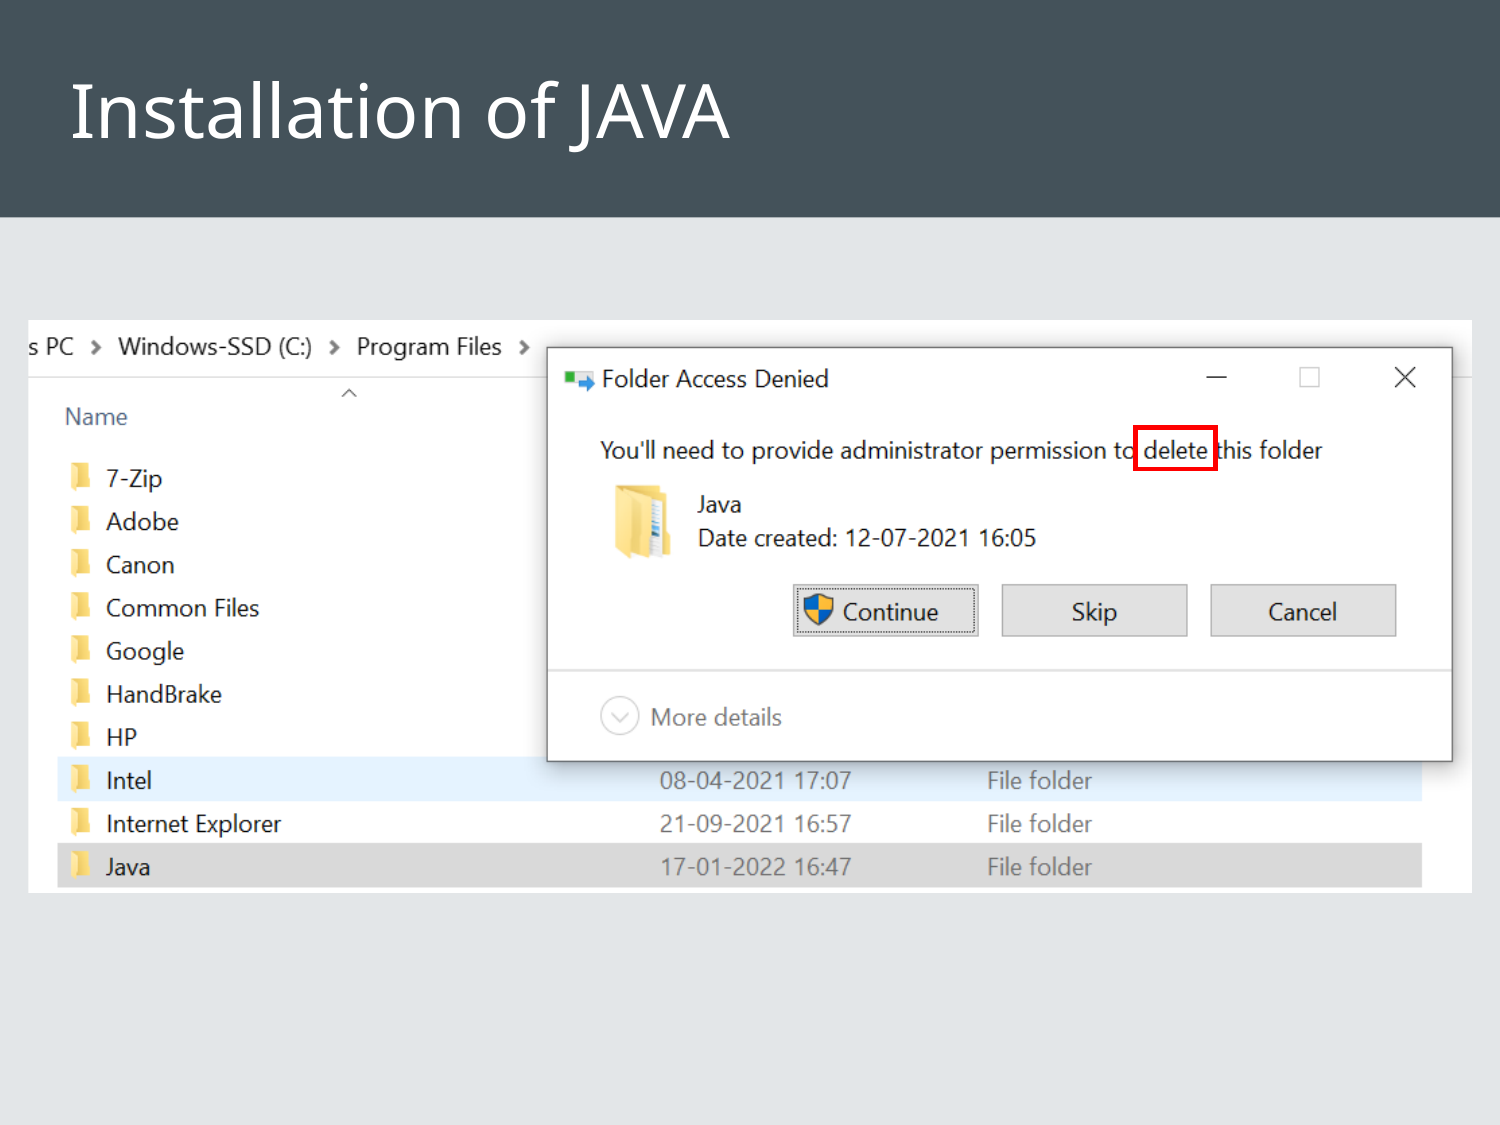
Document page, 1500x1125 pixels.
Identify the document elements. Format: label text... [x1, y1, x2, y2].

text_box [28, 320, 1472, 893]
title Installation of JAVA [55, 0, 1432, 218]
